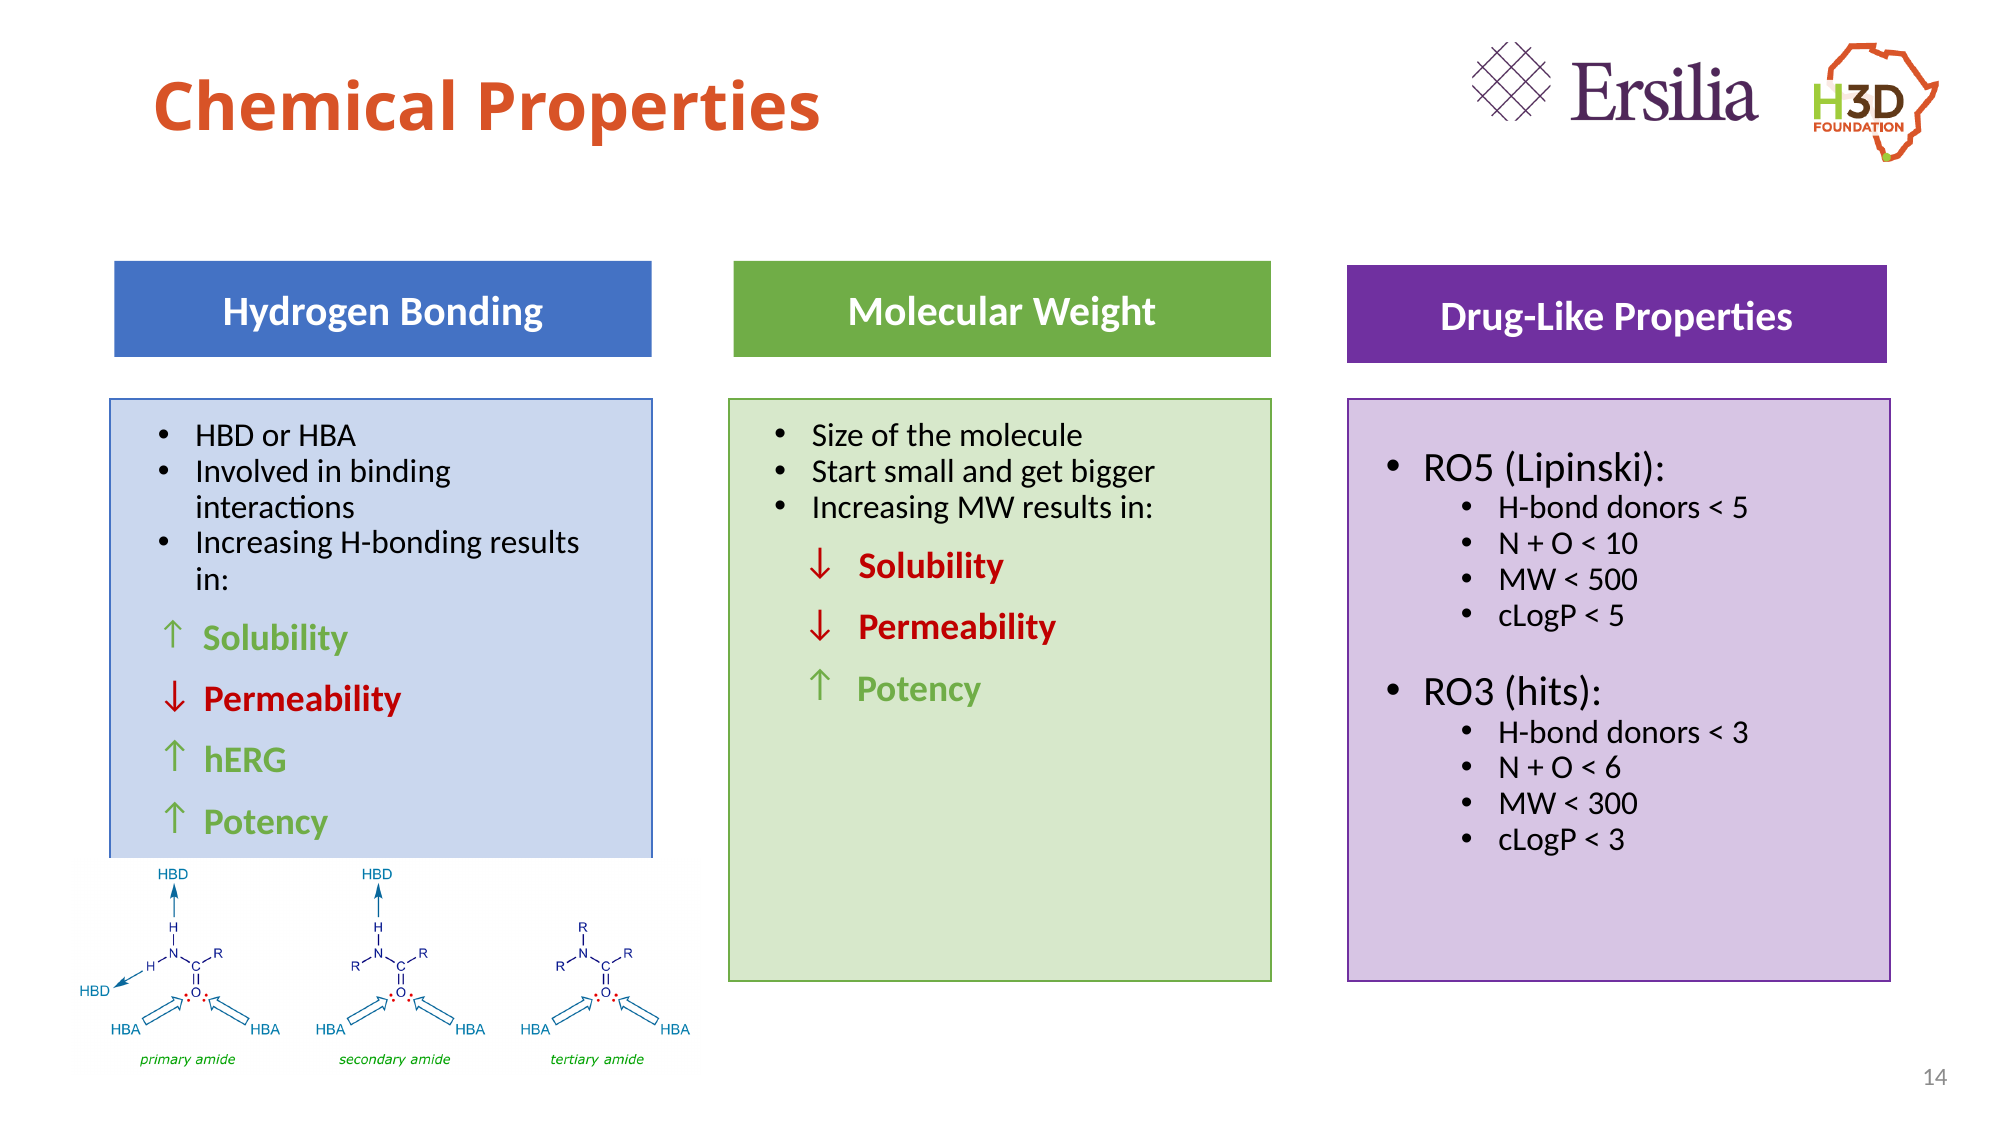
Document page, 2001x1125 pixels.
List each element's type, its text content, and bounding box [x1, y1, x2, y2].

text_box Molecular Weight [733, 260, 1272, 358]
slide_number 14 [1890, 1045, 1963, 1106]
text_box [109, 398, 652, 858]
text_box Drug-Like Properties [1347, 265, 1887, 363]
text_box [728, 398, 1272, 981]
text_box Hydrogen Bonding [113, 260, 653, 358]
picture [71, 858, 701, 1076]
picture [1472, 42, 1759, 121]
text_box [1348, 398, 1891, 981]
title Chemical Properties [137, 59, 1258, 159]
text_box HBD or HBA Involved in binding interactions Increasing H-bonding results in: Solubility Permeability hERG Potency [142, 410, 629, 858]
text_box Size of the molecule Start small and get bigger Increasing MW results in: Solubility Permeability Potency [759, 410, 1246, 981]
text_box RO5 (Lipinski): H-bond donors < 5 N + O < 10 MW < 500 cLogP < 5 RO3 (hits): H-bond donors < 3 N + O < 6 MW < 300 cLogP < 3 [1370, 437, 1857, 940]
